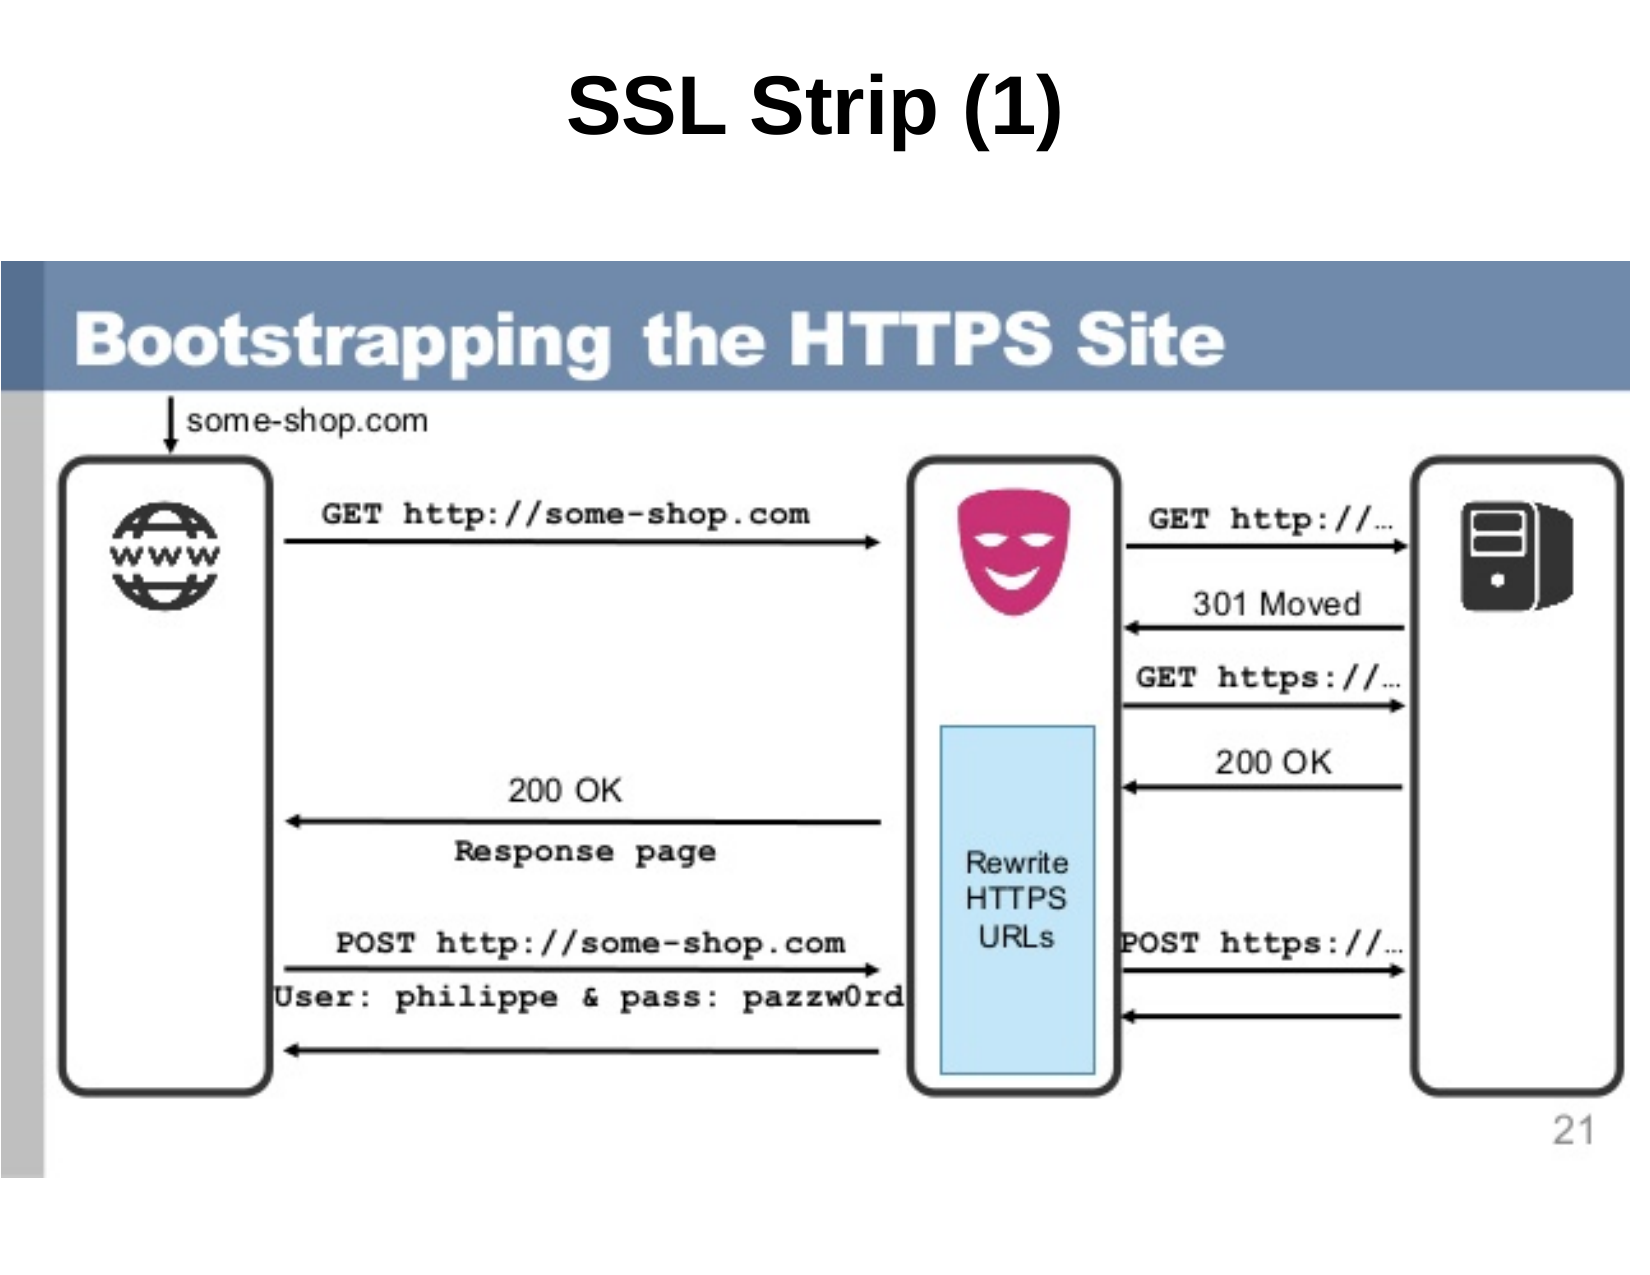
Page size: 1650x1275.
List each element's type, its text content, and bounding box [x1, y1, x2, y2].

title SSL Strip (1) [117, 51, 1514, 153]
picture [1, 261, 1630, 1178]
